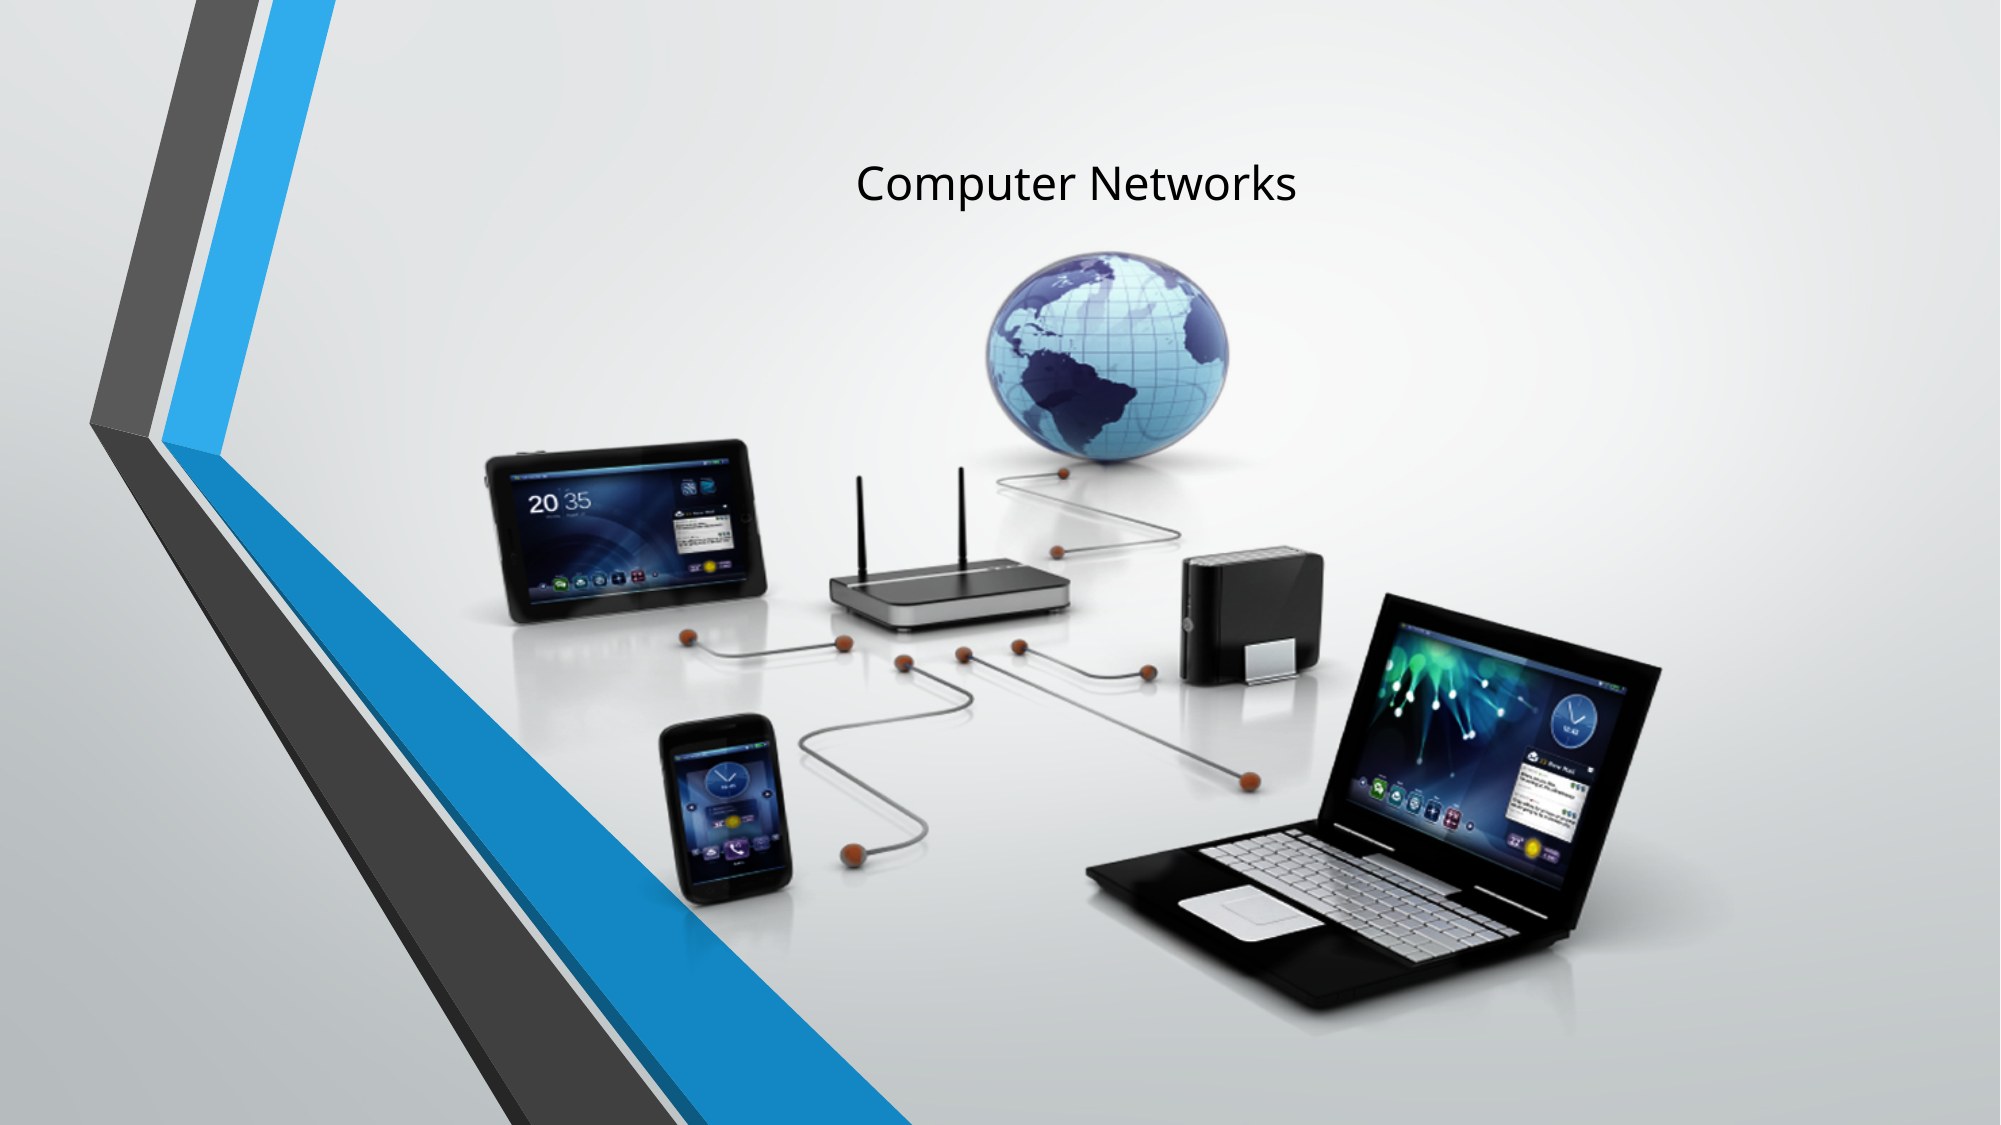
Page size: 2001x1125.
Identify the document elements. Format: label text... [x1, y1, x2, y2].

picture [384, 181, 1770, 1101]
title Computer Networks [260, 90, 1893, 218]
